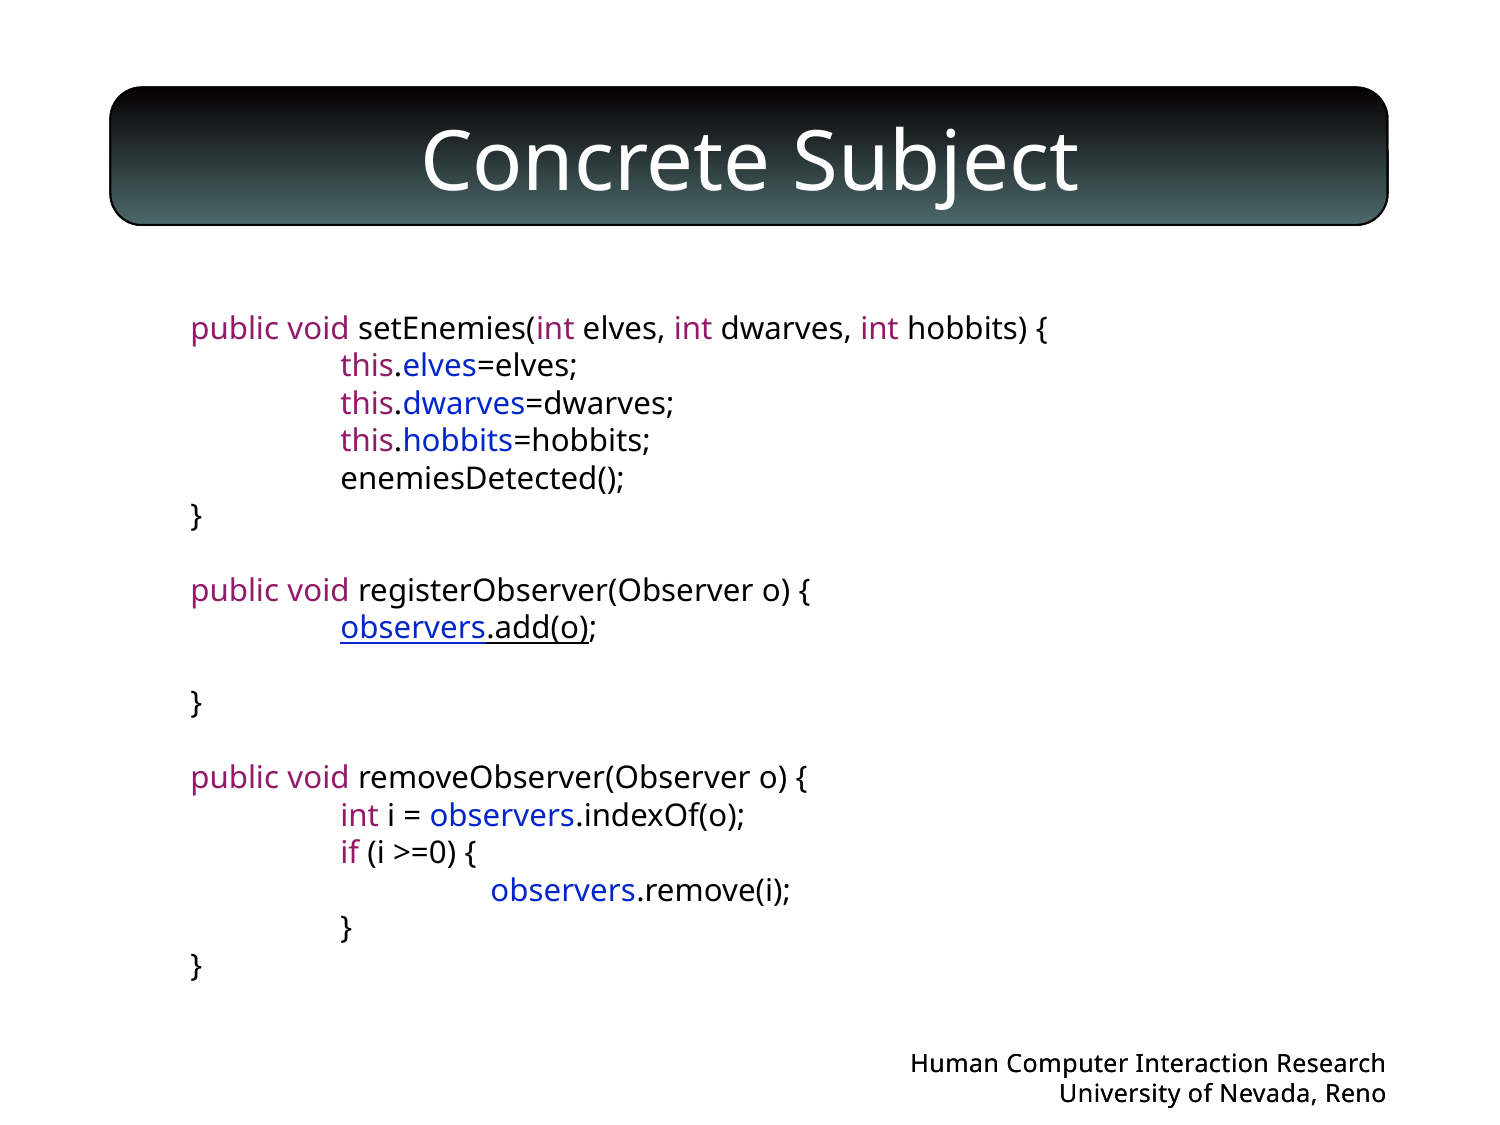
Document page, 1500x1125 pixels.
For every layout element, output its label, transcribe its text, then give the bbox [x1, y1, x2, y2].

text_box public void setEnemies(int elves, int dwarves, int hobbits) { this.elves=elves; this.dwarves=dwarves; this.hobbits=hobbits; enemiesDetected(); } public void registerObserver(Observer o) { observers.add(o); } public void removeObserver(Observer o) { int i = observers.indexOf(o); if (i >=0) { observers.remove(i); } } [32, 299, 1057, 991]
text_box Human Computer Interaction Research University of Nevada, Reno [902, 1039, 1396, 1117]
title Concrete Subject [111, 32, 1388, 282]
